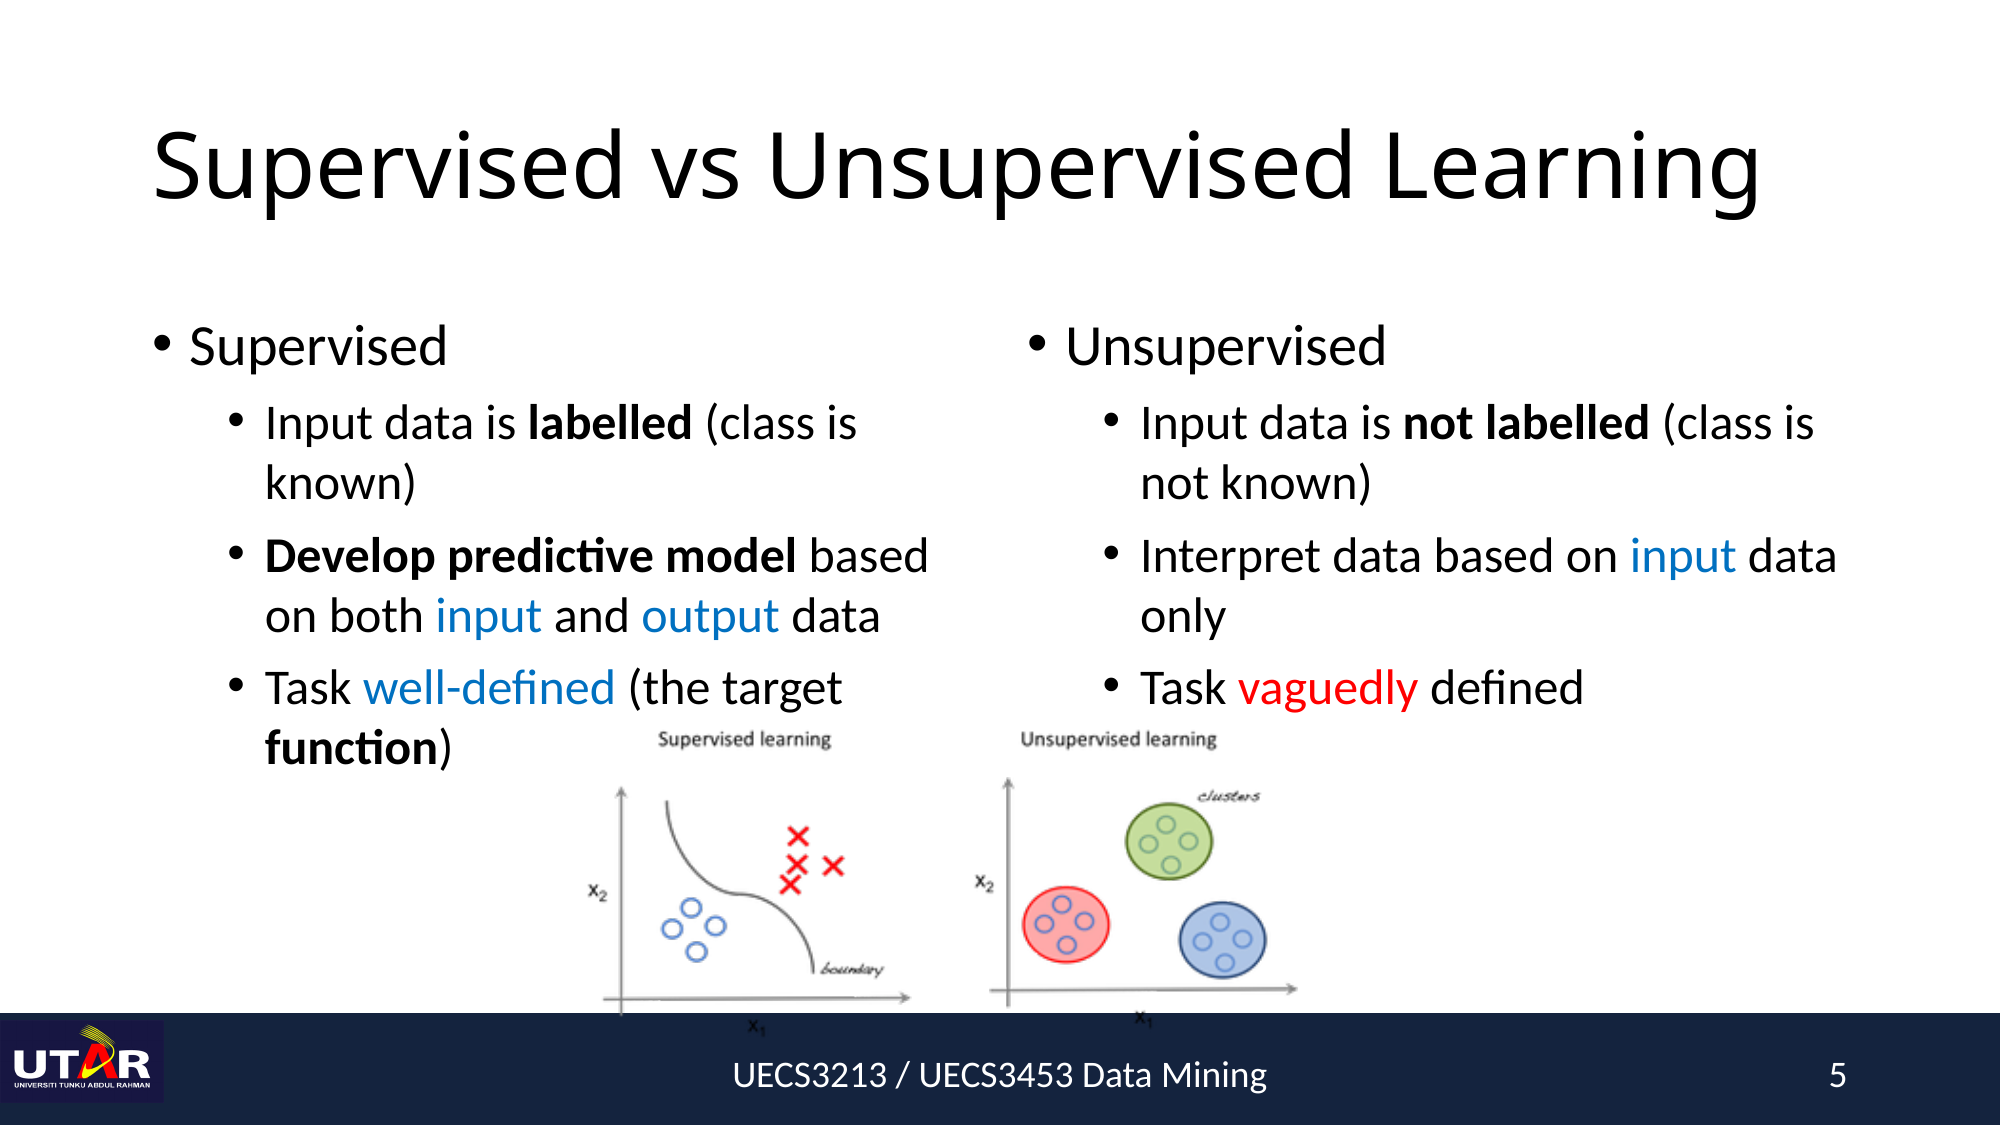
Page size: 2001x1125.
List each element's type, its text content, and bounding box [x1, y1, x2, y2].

picture [0, 1020, 164, 1103]
title Supervised vs Unsupervised Learning [137, 59, 1863, 278]
slide_number 5 [1412, 1042, 1863, 1103]
footer UECS3213 / UECS3453 Data Mining [662, 1042, 1338, 1103]
list Supervised Input data is labelled (class is known) Develop predictive model based on both input and output data Task well-defined (the target function) [137, 299, 988, 1014]
list Unsupervised Input data is not labelled (class is not known) Interpret data based on input data only Task vaguedly defined [1012, 299, 1863, 1014]
picture [558, 715, 1319, 1043]
